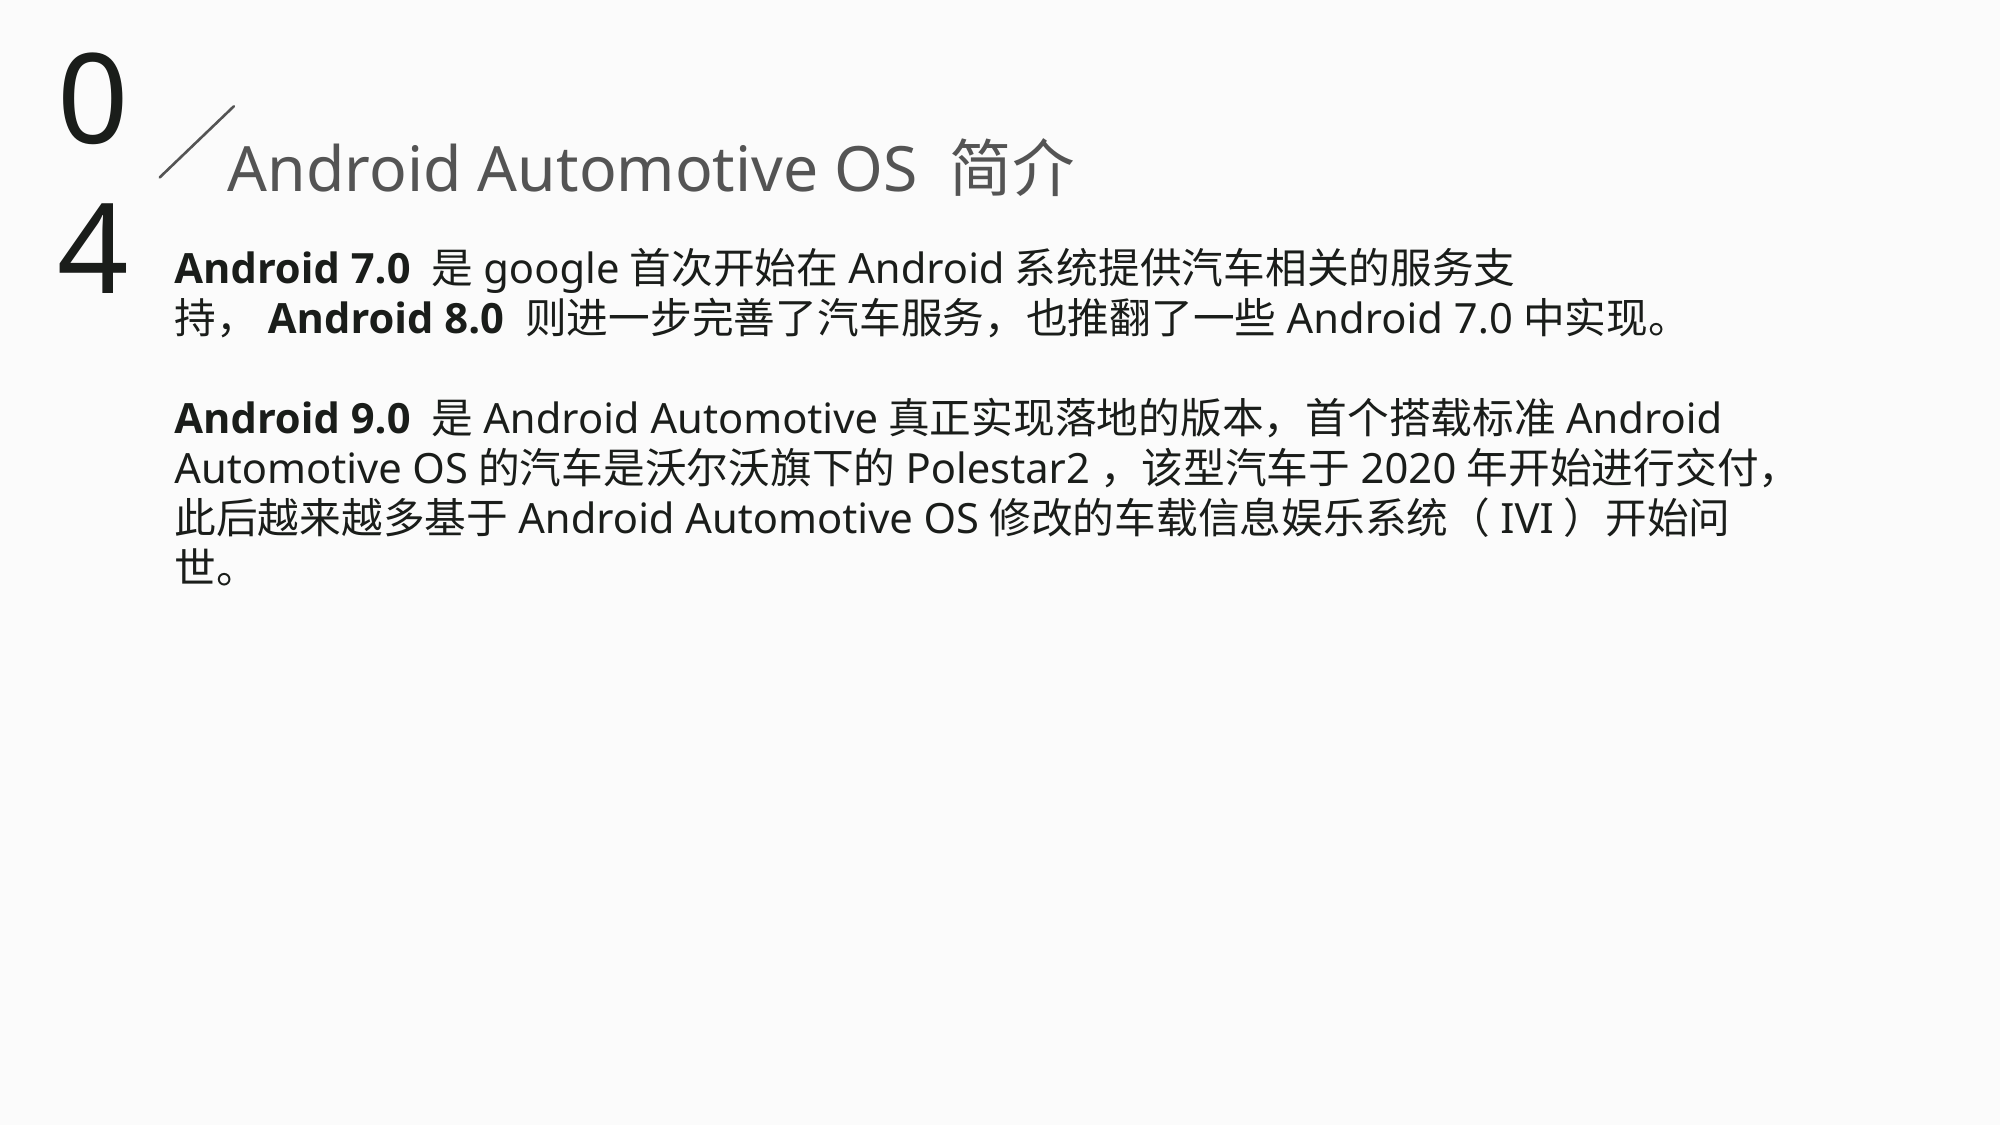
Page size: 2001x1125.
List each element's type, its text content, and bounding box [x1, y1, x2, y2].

text_box Android Automotive OS 简介 [213, 106, 1709, 211]
text_box Android 7.0 是google首次开始在Android系统提供汽车相关的服务支持，Android 8.0 则进一步完善了汽车服务，也推翻了一些Android 7.0中实现。 Android 9.0 是Android Automotive真正实现落地的版本，首个搭载标准Android Automotive OS的汽车是沃尔沃旗下的Polestar2，该型汽车于2020年开始进行交付，此后越来越多基于Android Automotive OS修改的车载信息娱乐系统（IVI）开始问世。 [159, 234, 1782, 600]
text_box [159, 106, 234, 178]
text_box 04 [42, 10, 214, 326]
